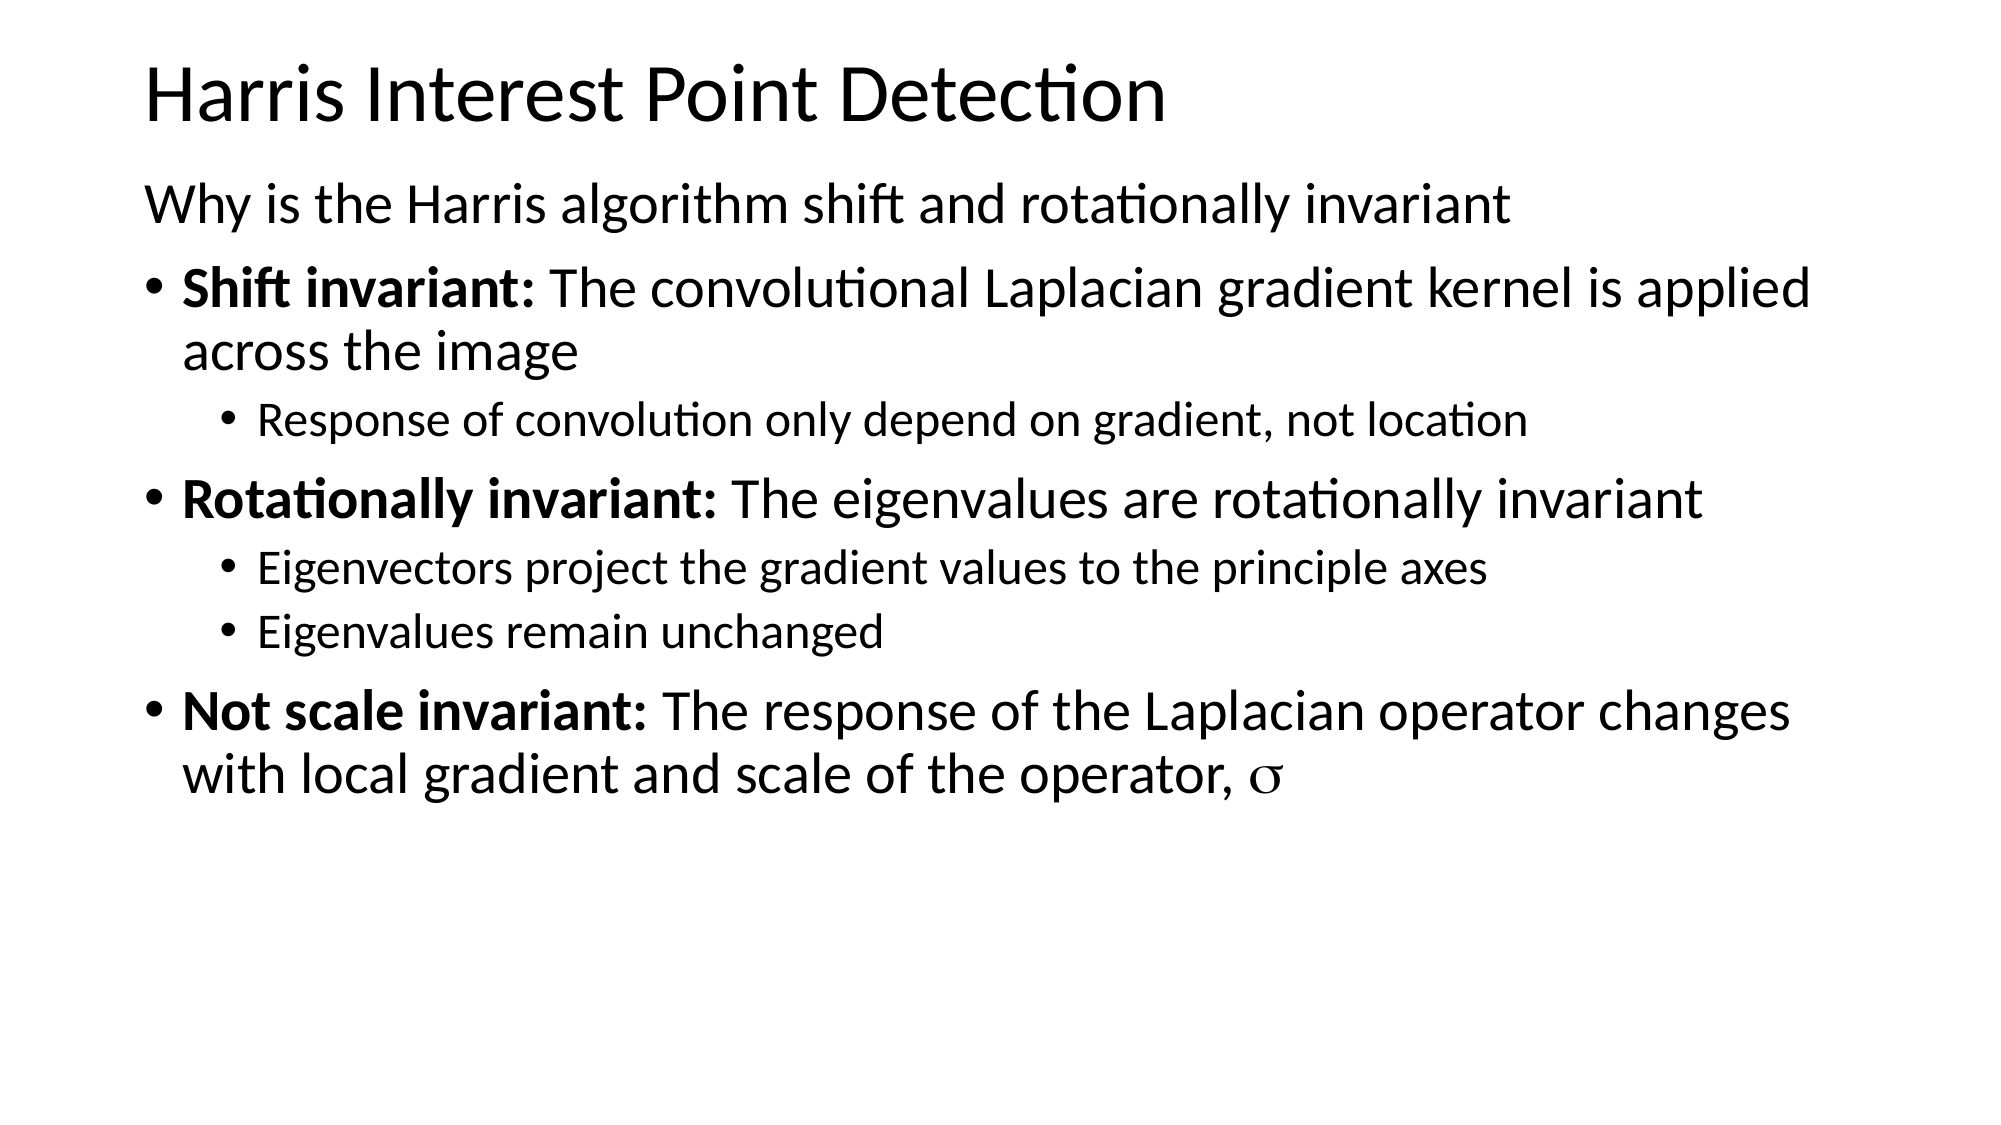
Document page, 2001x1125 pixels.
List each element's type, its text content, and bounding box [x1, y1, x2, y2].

title Harris Interest Point Detection [129, 22, 1855, 166]
list Why is the Harris algorithm shift and rotationally invariant Shift invariant: The convolutional Laplacian gradient kernel is applied across the image Response of convolution only depend on gradient, not location Rotationally invariant: The eigenvalues are rotationally invariant Eigenvectors project the gradient values to the principle axes Eigenvalues remain unchanged Not scale invariant: The response of the Laplacian operator changes with local gradient and scale of the operator, s [129, 166, 1906, 1102]
